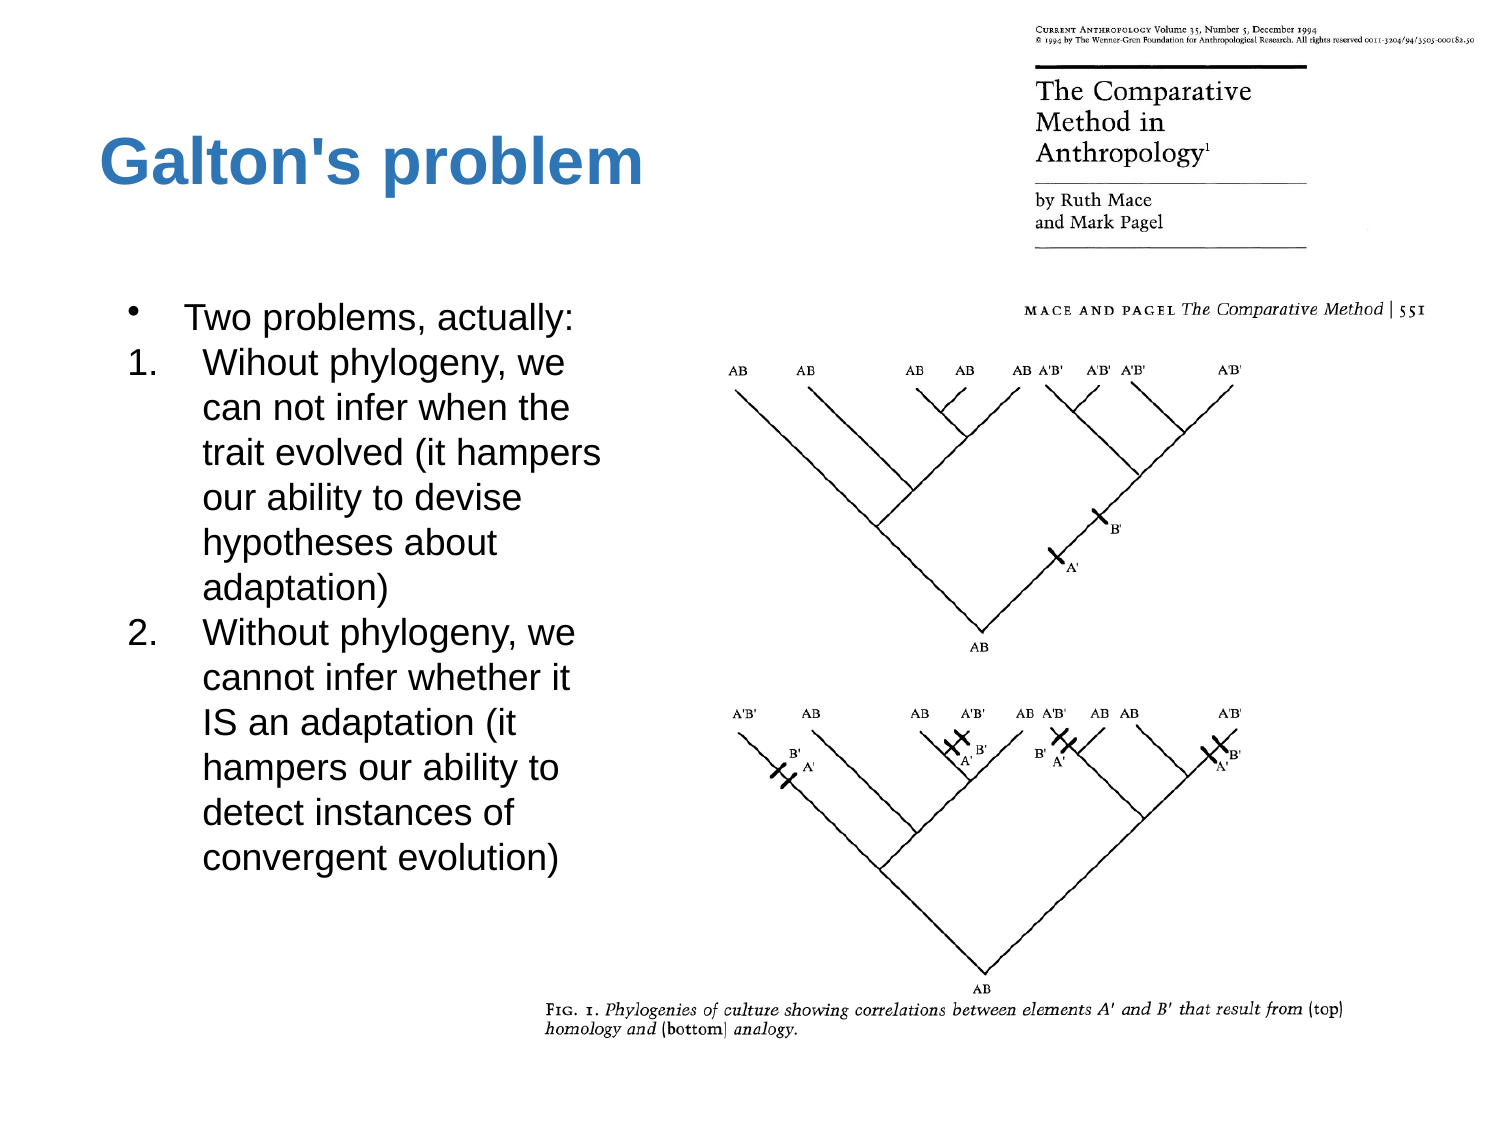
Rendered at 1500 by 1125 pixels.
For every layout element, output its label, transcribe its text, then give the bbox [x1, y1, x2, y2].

picture [529, 278, 1448, 1055]
text_box Two problems, actually: Wihout phylogeny, we can not infer when the trait evolved (it hampers our ability to devise hypotheses about adaptation) Without phylogeny, we cannot infer whether it IS an adaptation (it hampers our ability to detect instances of convergent evolution) [112, 285, 529, 1037]
picture [1028, 19, 1480, 255]
text_box Galton's problem [84, 54, 1396, 262]
